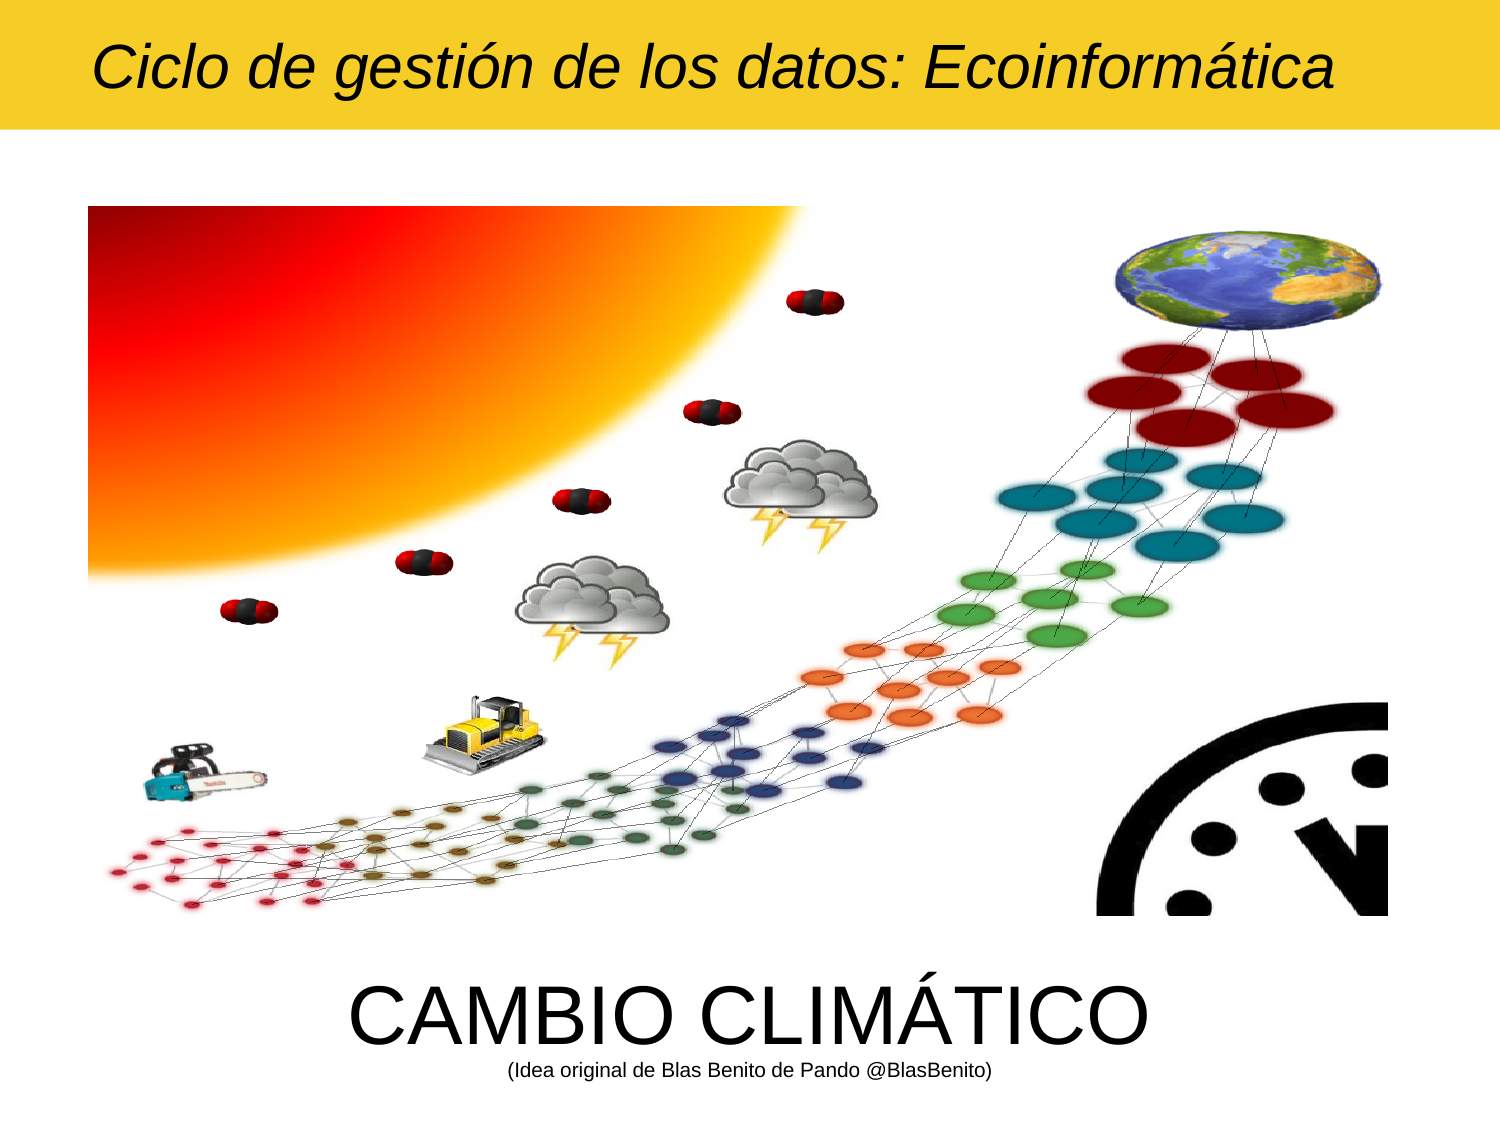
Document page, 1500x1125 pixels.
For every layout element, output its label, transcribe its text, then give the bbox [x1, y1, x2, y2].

picture [88, 206, 1388, 916]
text_box CAMBIO CLIMÁTICO (Idea original de Blas Benito de Pando @BlasBenito) [0, 956, 1500, 1097]
